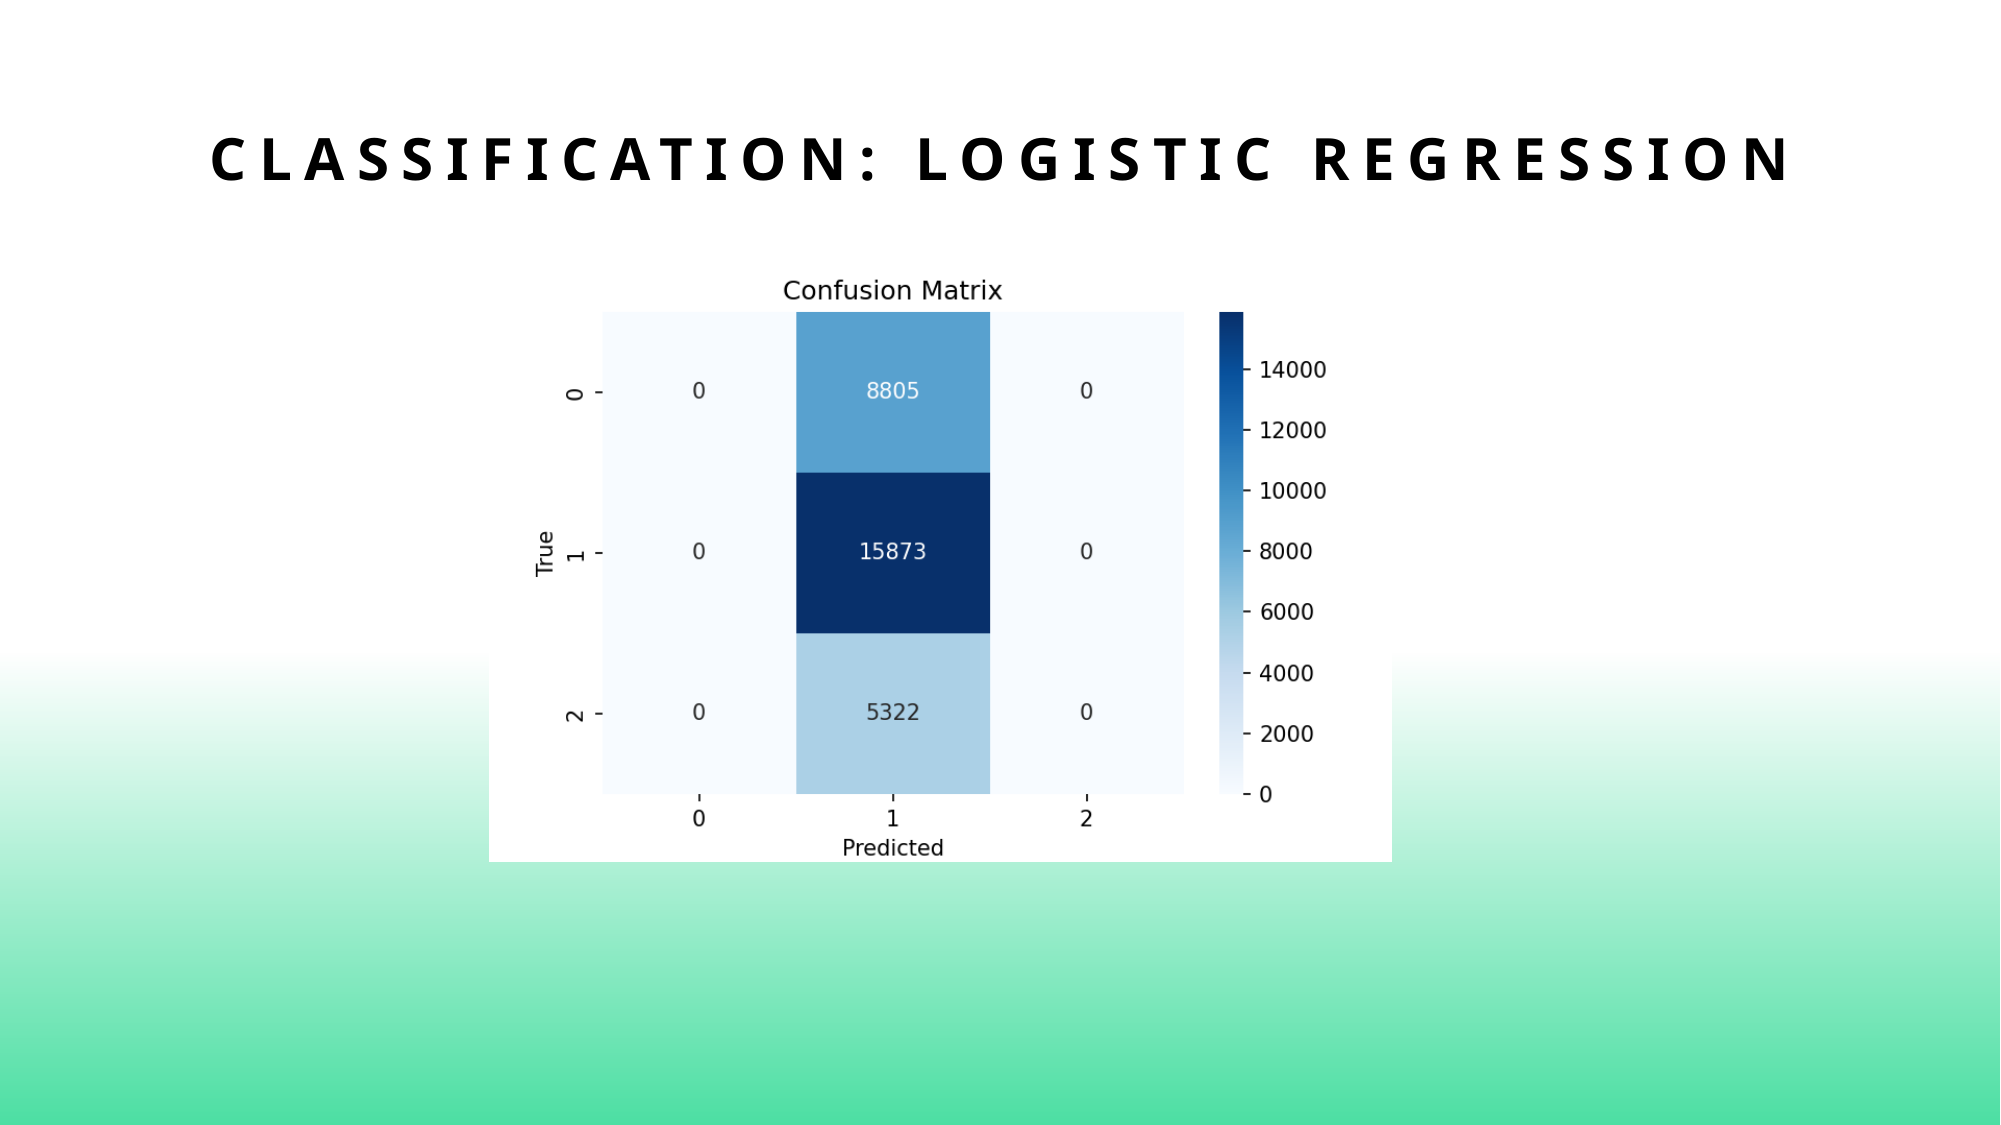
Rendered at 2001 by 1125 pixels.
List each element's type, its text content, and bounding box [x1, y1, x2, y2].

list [489, 263, 1392, 862]
title CLASSIFICATION: LOGISTIC REGRESSION [156, 124, 1844, 200]
